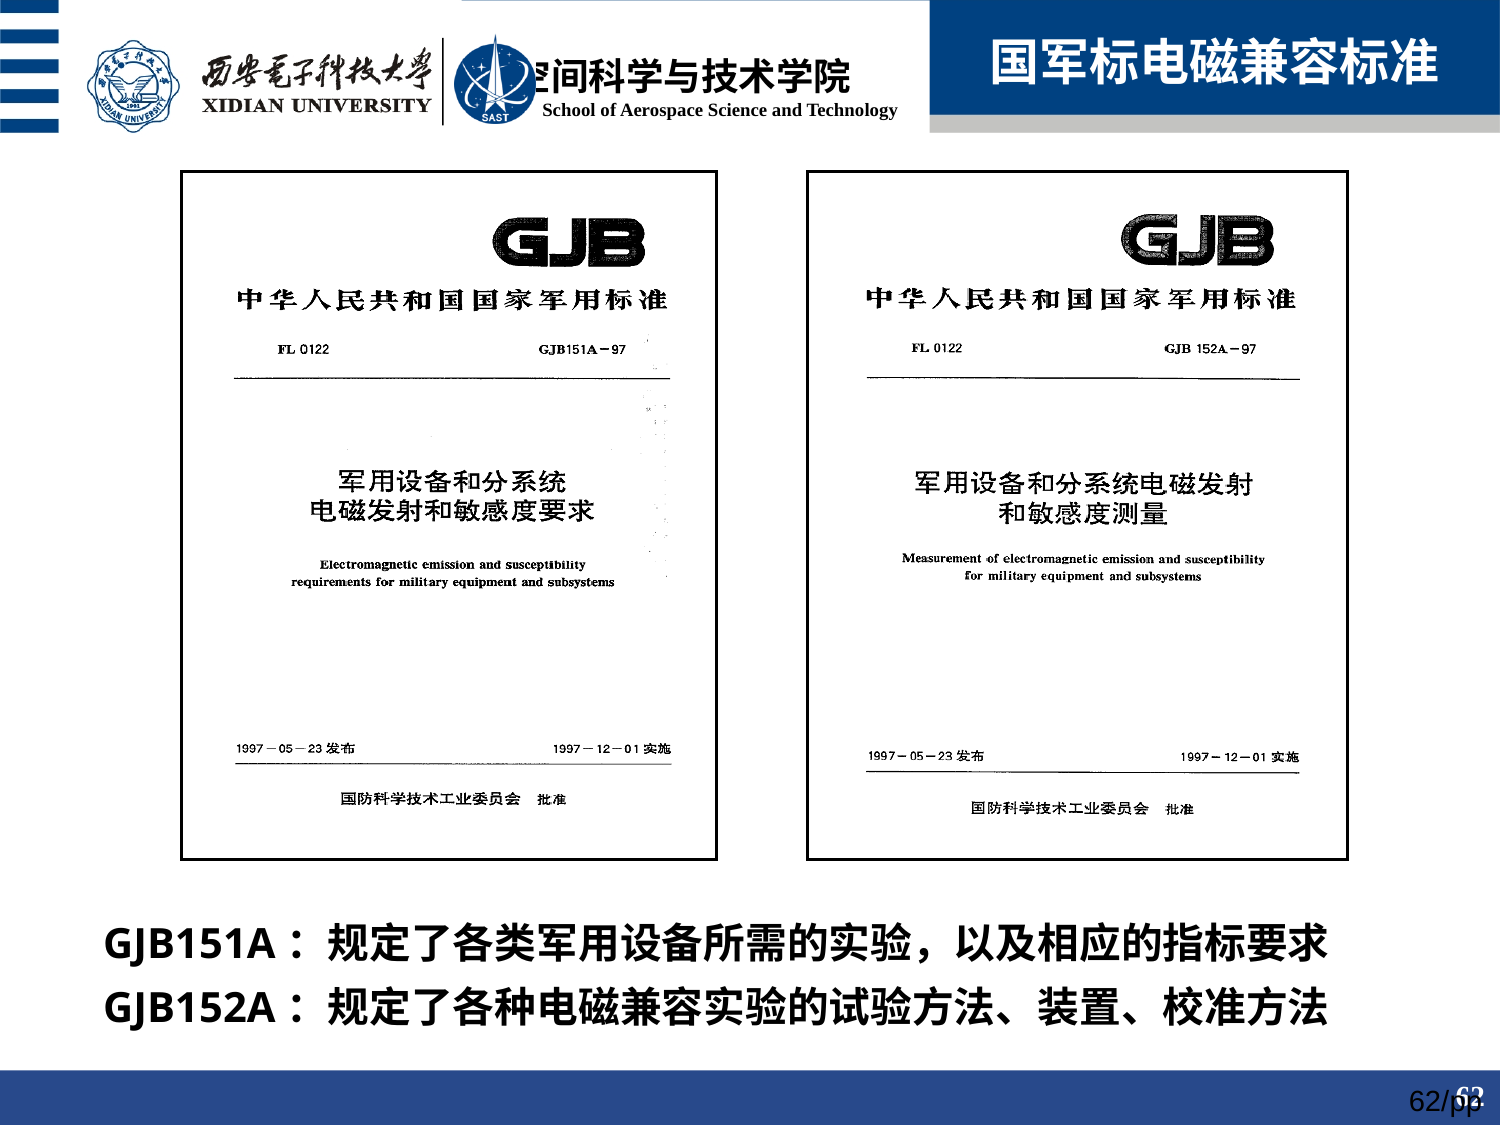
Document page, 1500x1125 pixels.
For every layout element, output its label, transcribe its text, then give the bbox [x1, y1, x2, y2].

text_box 62/pp [1312, 1074, 1497, 1116]
text_box GJB151A：规定了各类军用设备所需的实验，以及相应的指标要求 GJB152A：规定了各种电磁兼容实验的试验方法、装置、校准方法 [88, 904, 1431, 1059]
picture [0, 0, 1500, 1070]
text_box 国军标电磁兼容标准 [974, 9, 1483, 93]
